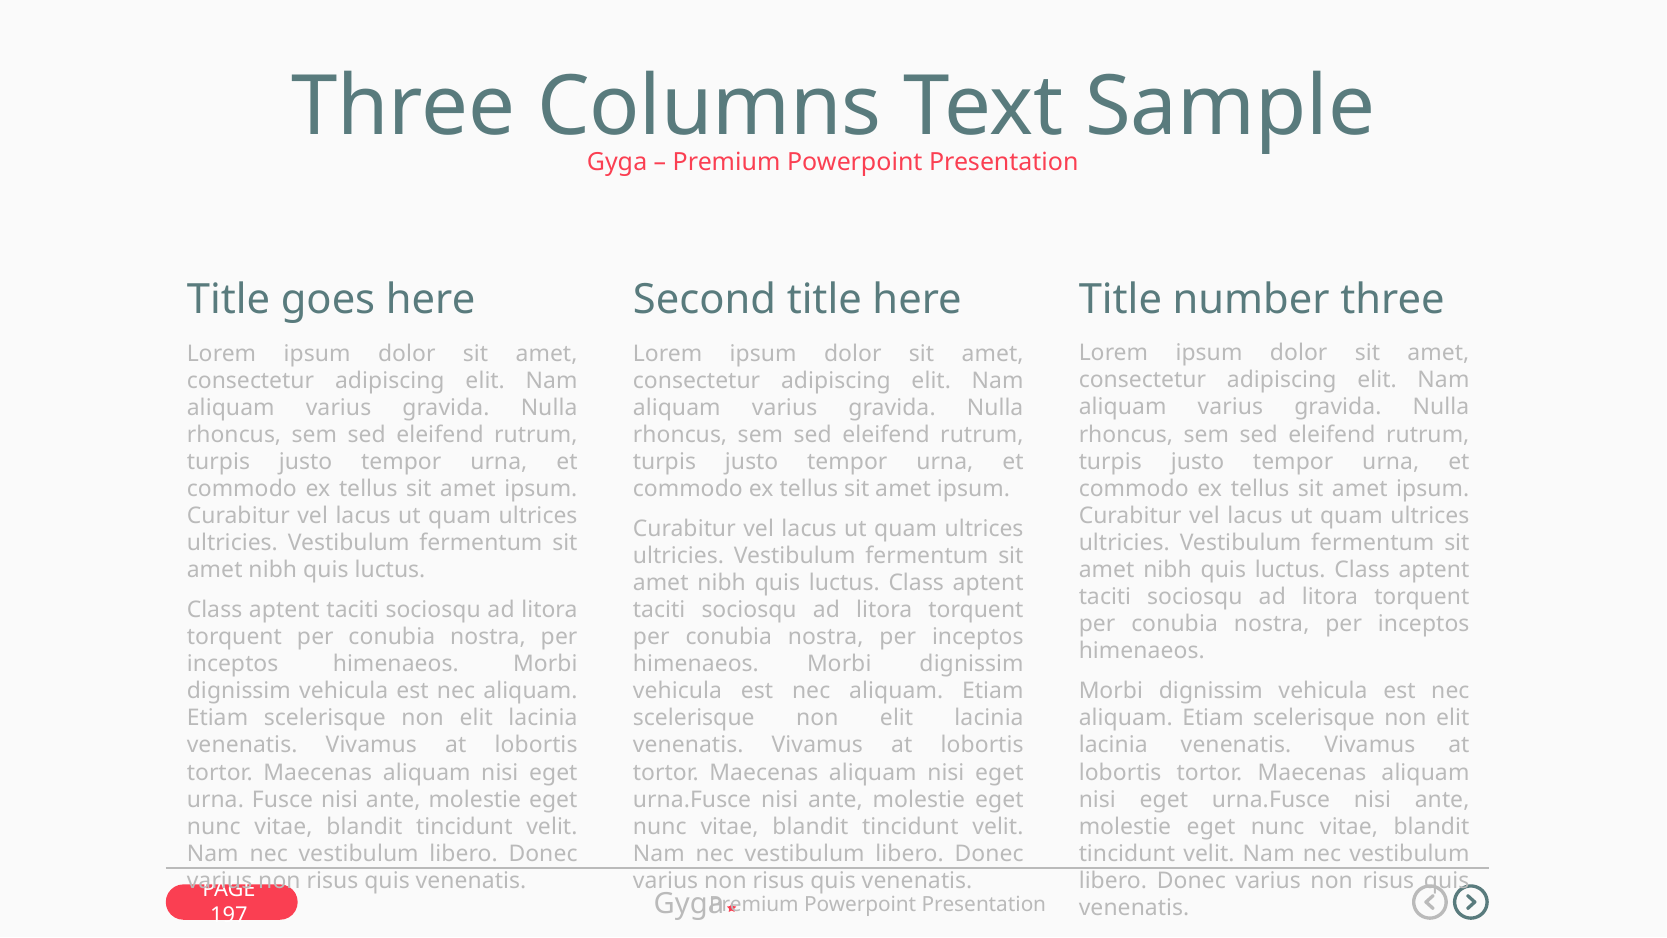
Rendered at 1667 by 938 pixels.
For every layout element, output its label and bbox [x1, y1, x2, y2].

text_box [166, 275, 598, 903]
text_box [612, 275, 1044, 903]
text_box [1058, 275, 1490, 931]
list [0, 43, 1667, 185]
